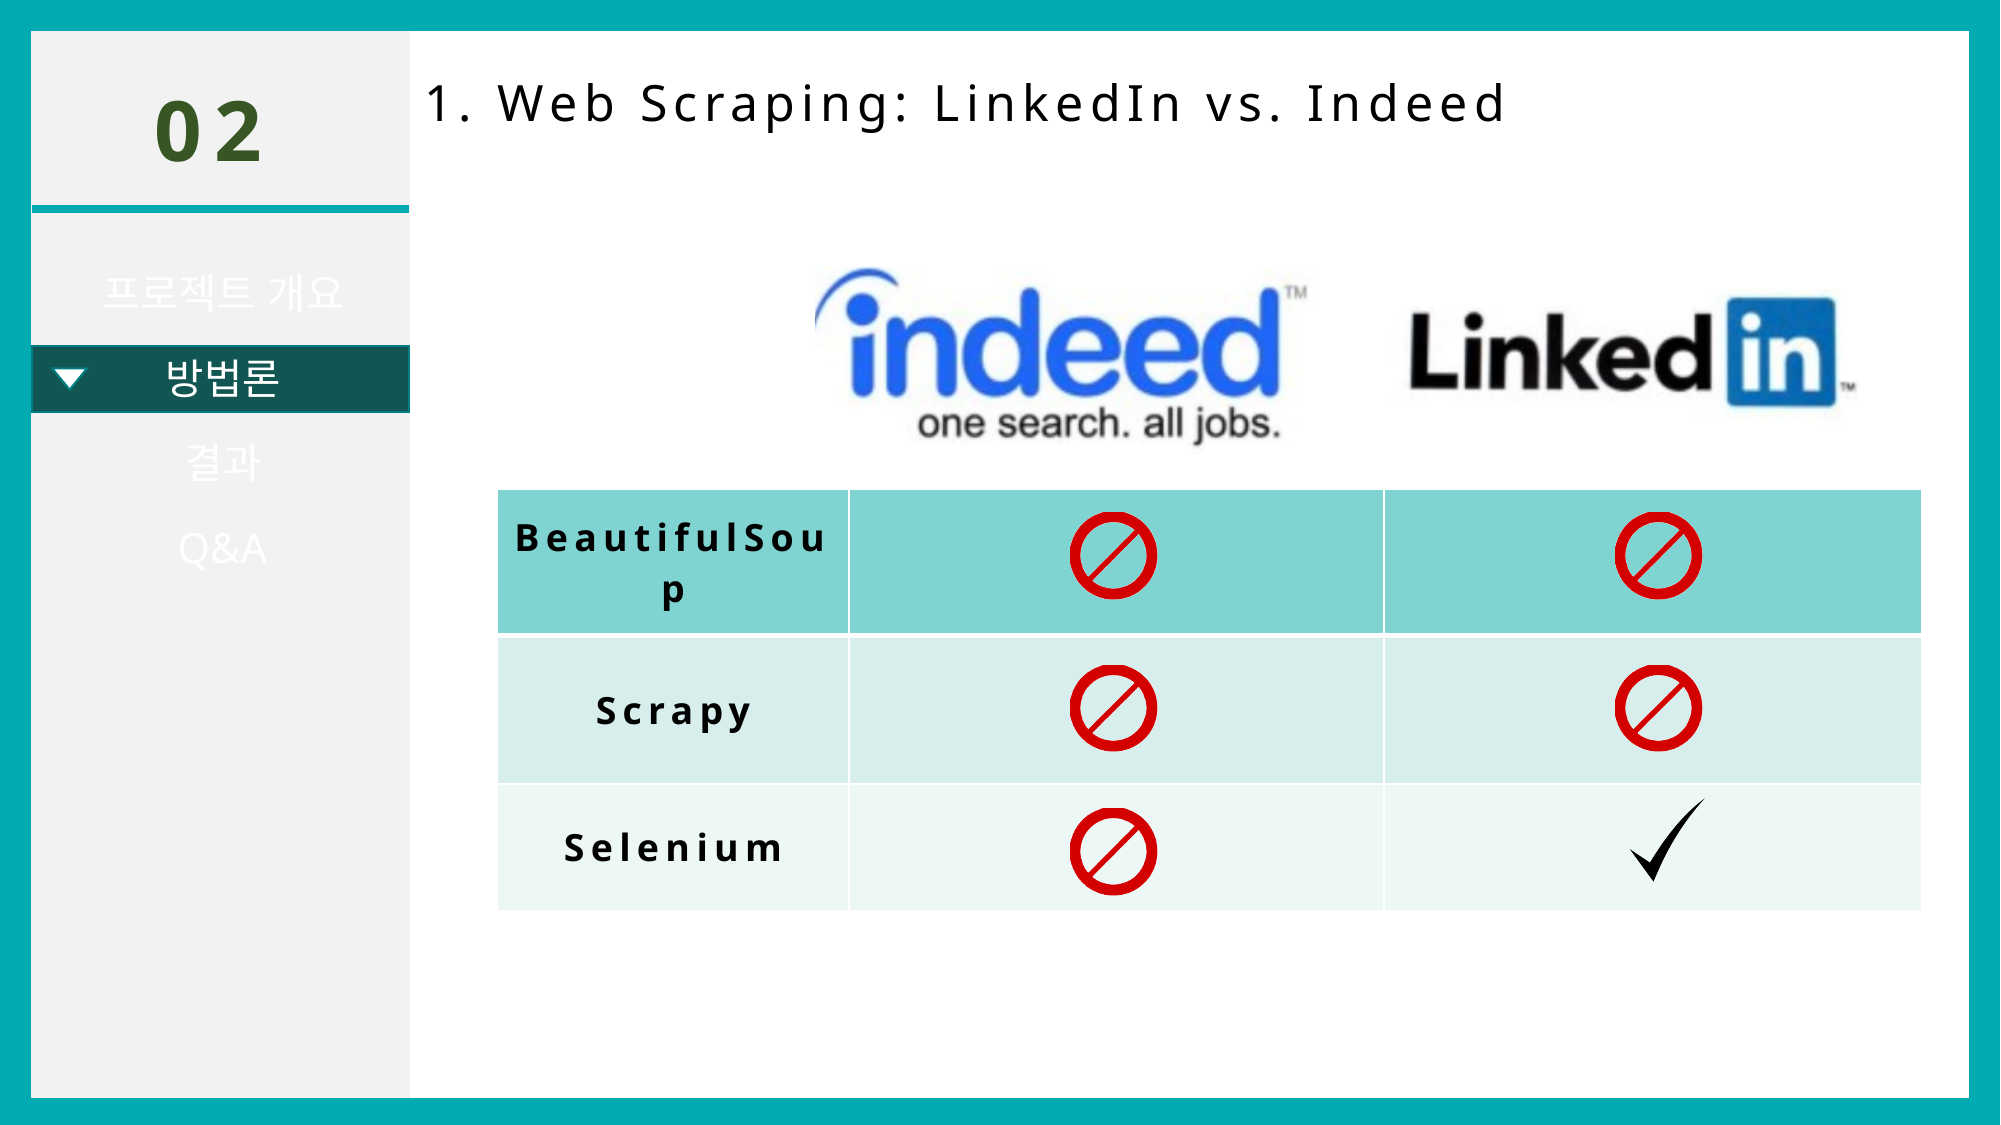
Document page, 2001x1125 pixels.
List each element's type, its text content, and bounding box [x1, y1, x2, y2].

picture [1387, 288, 1881, 431]
picture [1615, 512, 1708, 602]
table_cell [850, 638, 1383, 783]
table_cell [1385, 638, 1921, 783]
picture [815, 266, 1328, 454]
table_header [1385, 490, 1921, 633]
table_cell Scrapy [498, 638, 848, 783]
picture [1615, 665, 1708, 754]
title 1. Web Scraping: LinkedIn vs. Indeed [409, 53, 1950, 158]
table_header BeautifulSoup [498, 490, 848, 633]
picture [1070, 665, 1163, 754]
picture [1070, 808, 1163, 898]
table_cell [850, 785, 1383, 910]
table_cell Selenium [498, 785, 848, 910]
table_header [850, 490, 1383, 633]
picture [1613, 793, 1709, 887]
table_cell [1385, 785, 1921, 910]
picture [1070, 512, 1163, 602]
